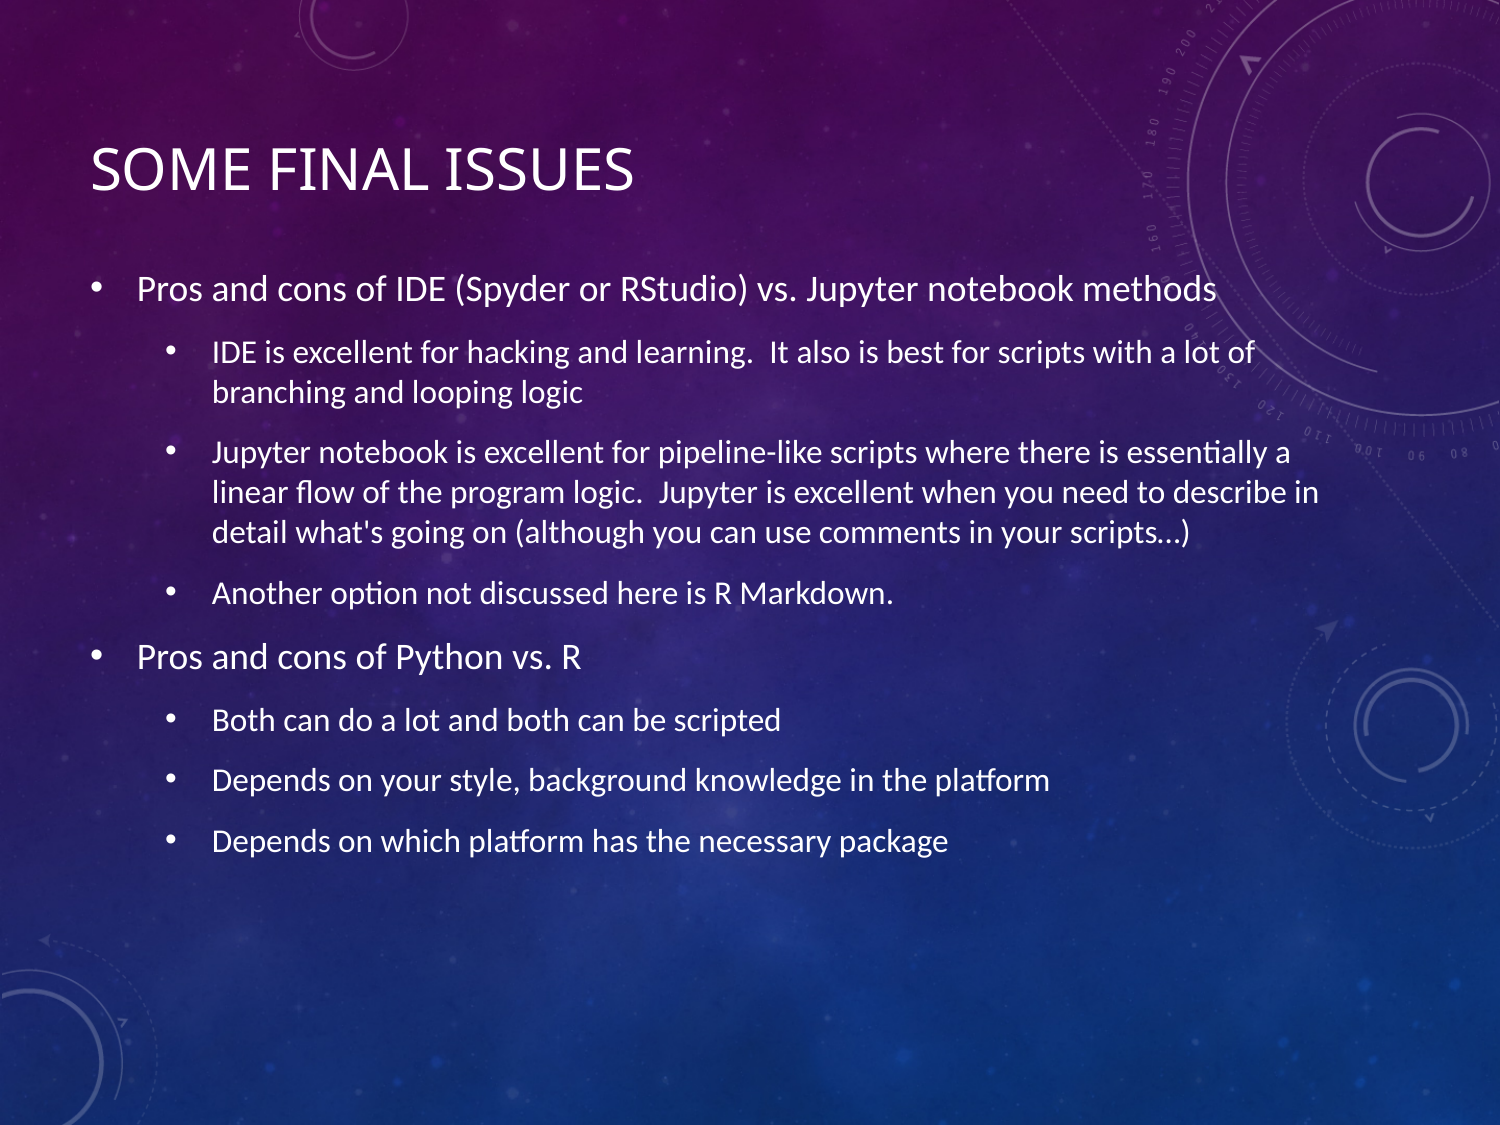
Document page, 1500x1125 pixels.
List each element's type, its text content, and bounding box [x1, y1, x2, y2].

title Some final Issues [75, 99, 1350, 235]
picture [0, 0, 1500, 1125]
list Pros and cons of IDE (Spyder or RStudio) vs. Jupyter notebook methods IDE is excellent for hacking and learning. It also is best for scripts with a lot of branching and looping logic Jupyter notebook is excellent for pipeline-like scripts where there is essentially a linear flow of the program logic. Jupyter is excellent when you need to describe in detail what's going on (although you can use comments in your scripts…) Another option not discussed here is R Markdown. Pros and cons of Python vs. R Both can do a lot and both can be scripted Depends on your style, background knowledge in the platform Depends on which platform has the necessary package [75, 258, 1350, 956]
